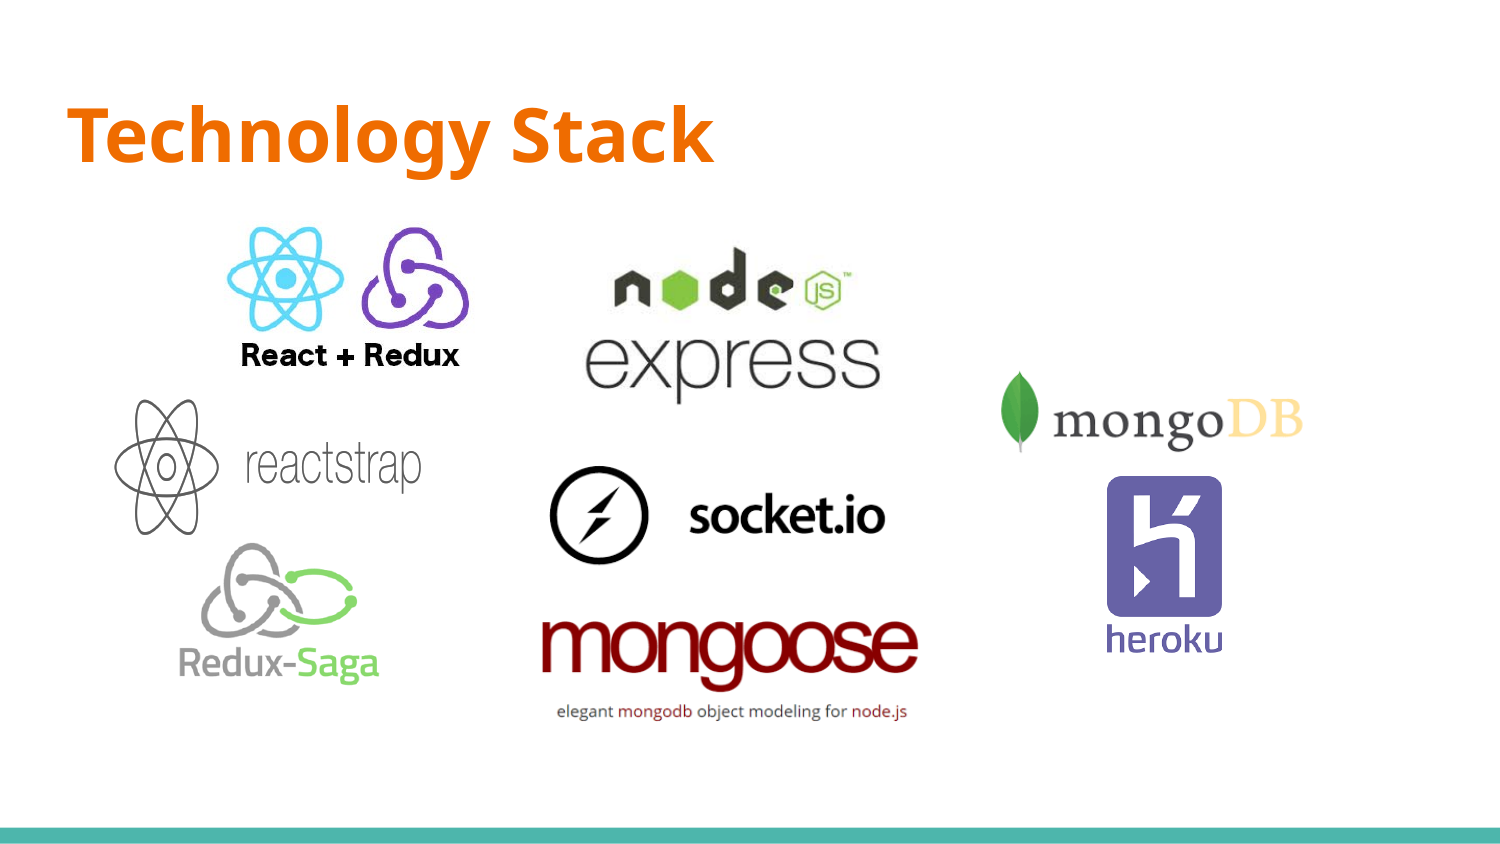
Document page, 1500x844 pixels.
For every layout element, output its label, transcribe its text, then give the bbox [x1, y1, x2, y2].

picture [114, 399, 915, 697]
picture [84, 207, 890, 413]
picture [995, 325, 1309, 654]
picture [518, 594, 946, 723]
title Technology Stack [51, 72, 1449, 189]
